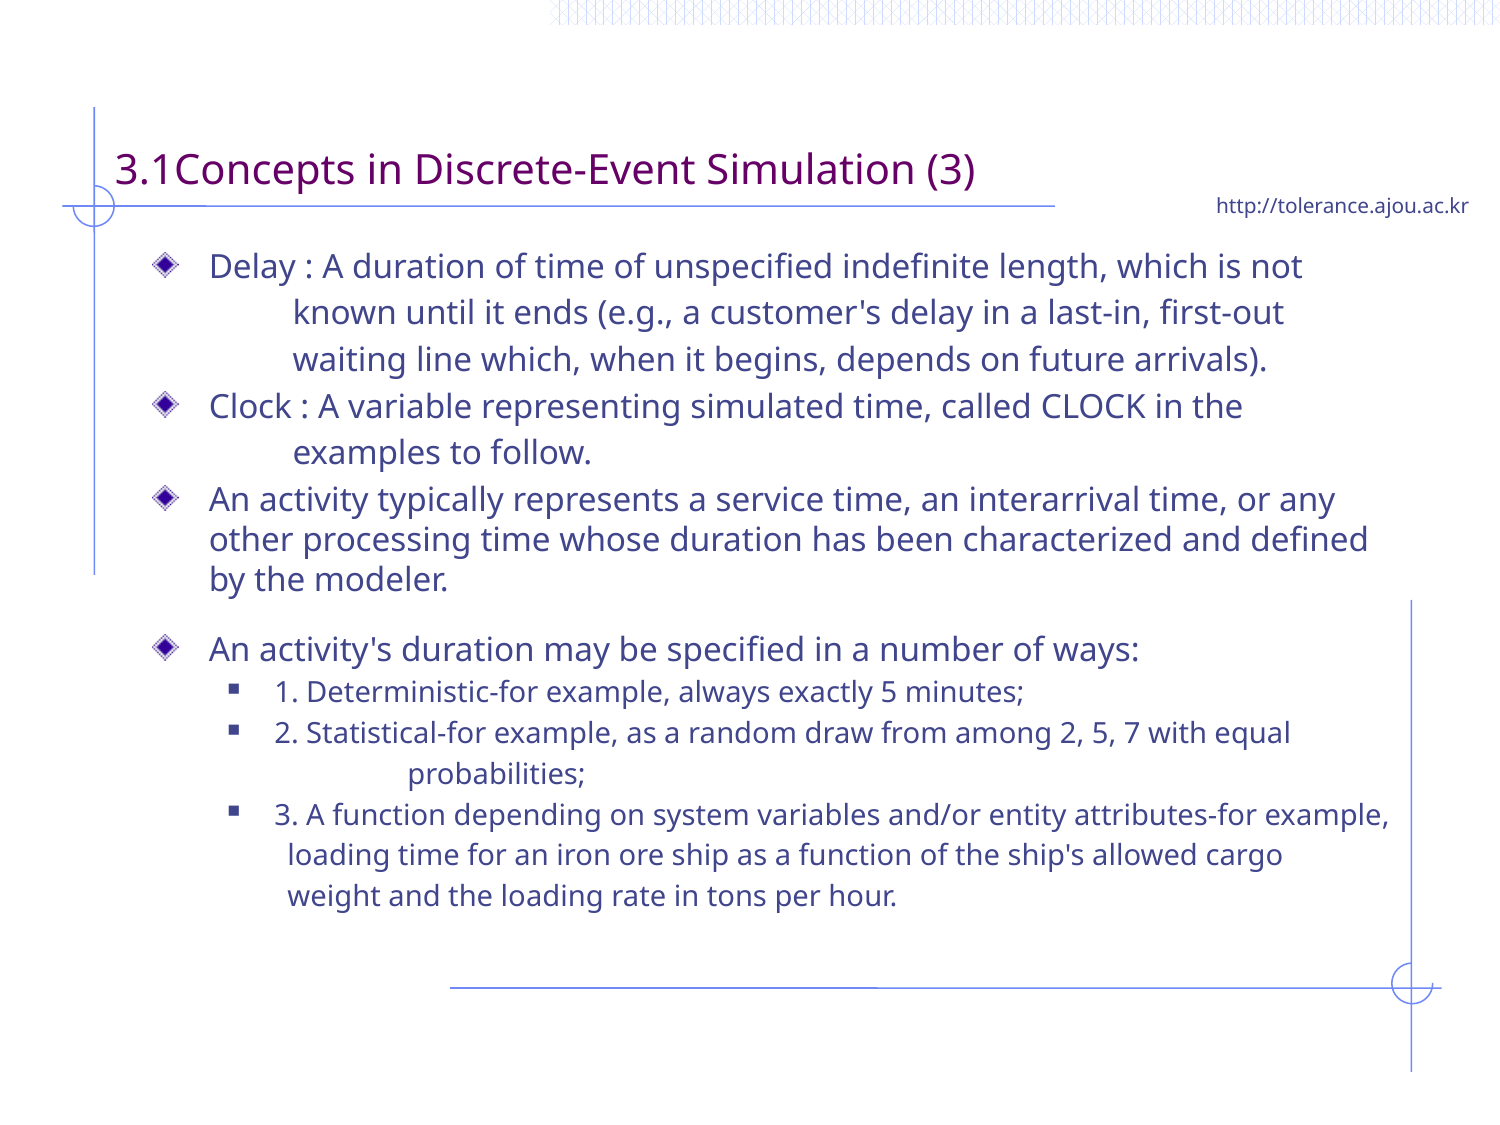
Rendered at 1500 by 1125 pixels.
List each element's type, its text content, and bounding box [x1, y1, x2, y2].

picture [152, 391, 179, 418]
list Delay : A duration of time of unspecified indefinite length, which is not known until it ends (e.g., a customer's delay in a last-in, first-out waiting line which, when it begins, depends on future arrivals). Clock : A variable representing simulated time, called CLOCK in the examples to follow. An activity typically represents a service time, an interarrival time, or any other processing time whose duration has been characterized and defined by the modeler. An activity's duration may be specified in a number of ways: 1. Deterministic-for example, always exactly 5 minutes; 2. Statistical-for example, as a random draw from among 2, 5, 7 with equal probabilities; 3. A function depending on system variables and/or entity attributes-for example, loading time for an iron ore ship as a function of the ship's allowed cargo weight and the loading rate in tons per hour. [137, 237, 1413, 988]
picture [152, 485, 179, 511]
picture [152, 252, 179, 278]
title 3.1Concepts in Discrete-Event Simulation (3) [99, 99, 1188, 201]
picture [152, 634, 179, 661]
